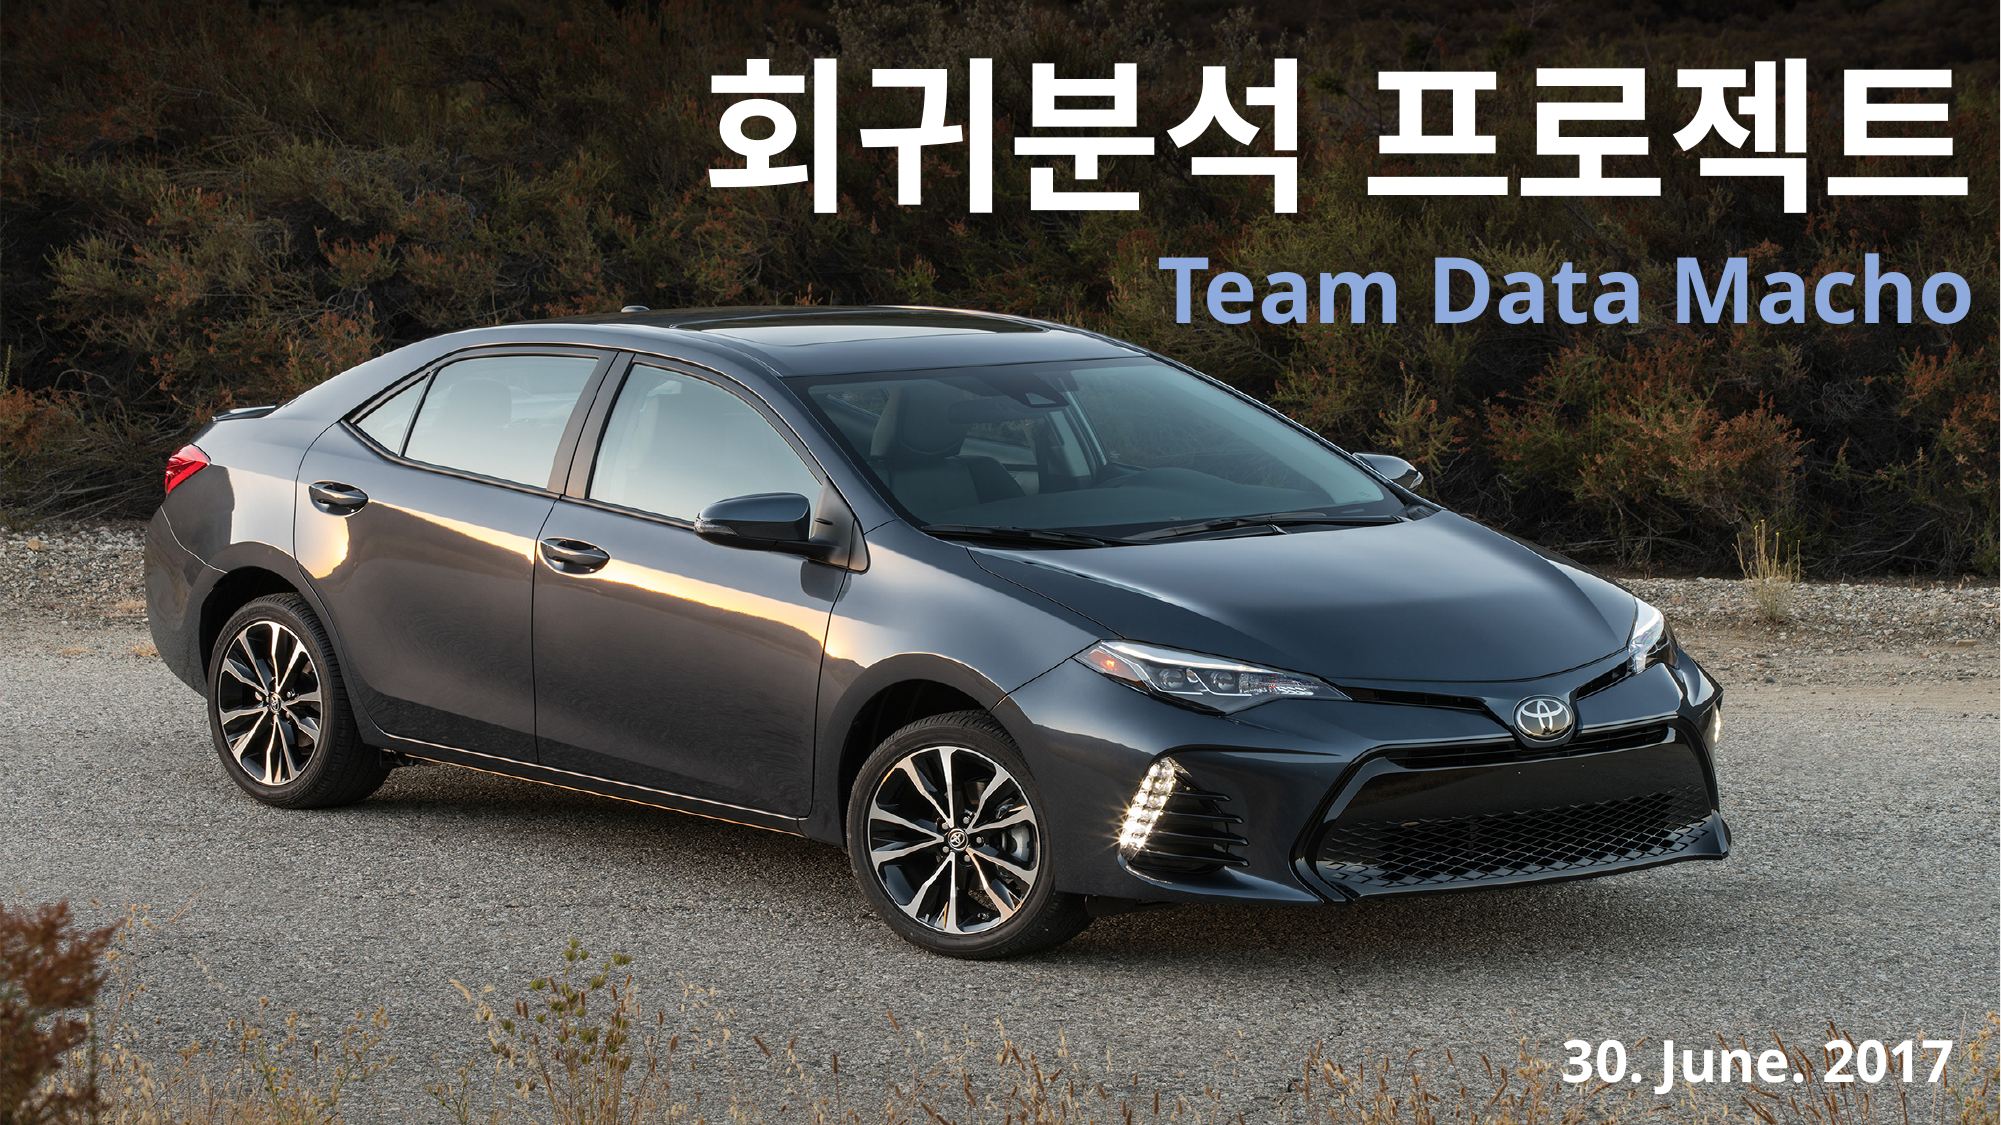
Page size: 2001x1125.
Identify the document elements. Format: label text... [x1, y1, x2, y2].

picture [0, 0, 2001, 1125]
text_box 30. June. 2017 [1546, 1016, 1970, 1102]
text_box 회귀분석 프로젝트 Team Data Macho [686, 24, 1991, 350]
